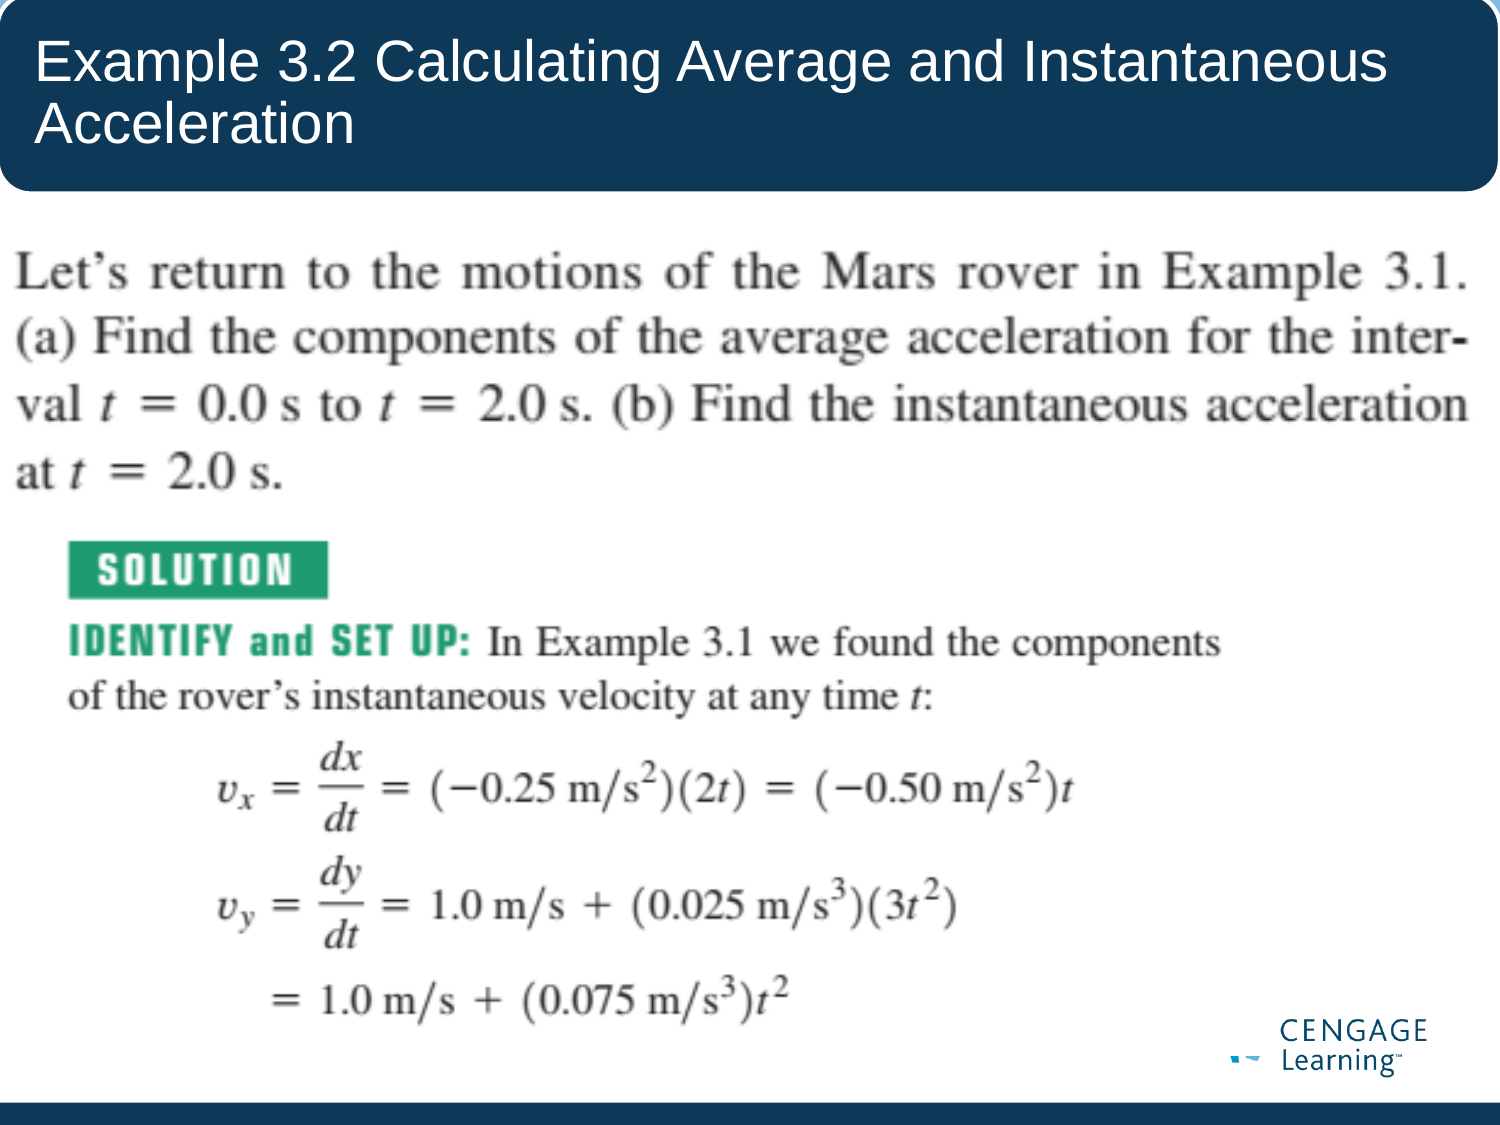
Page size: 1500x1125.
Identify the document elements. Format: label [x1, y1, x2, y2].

text_box [0, 0, 1500, 201]
picture [0, 225, 1500, 502]
picture [29, 515, 1450, 1101]
